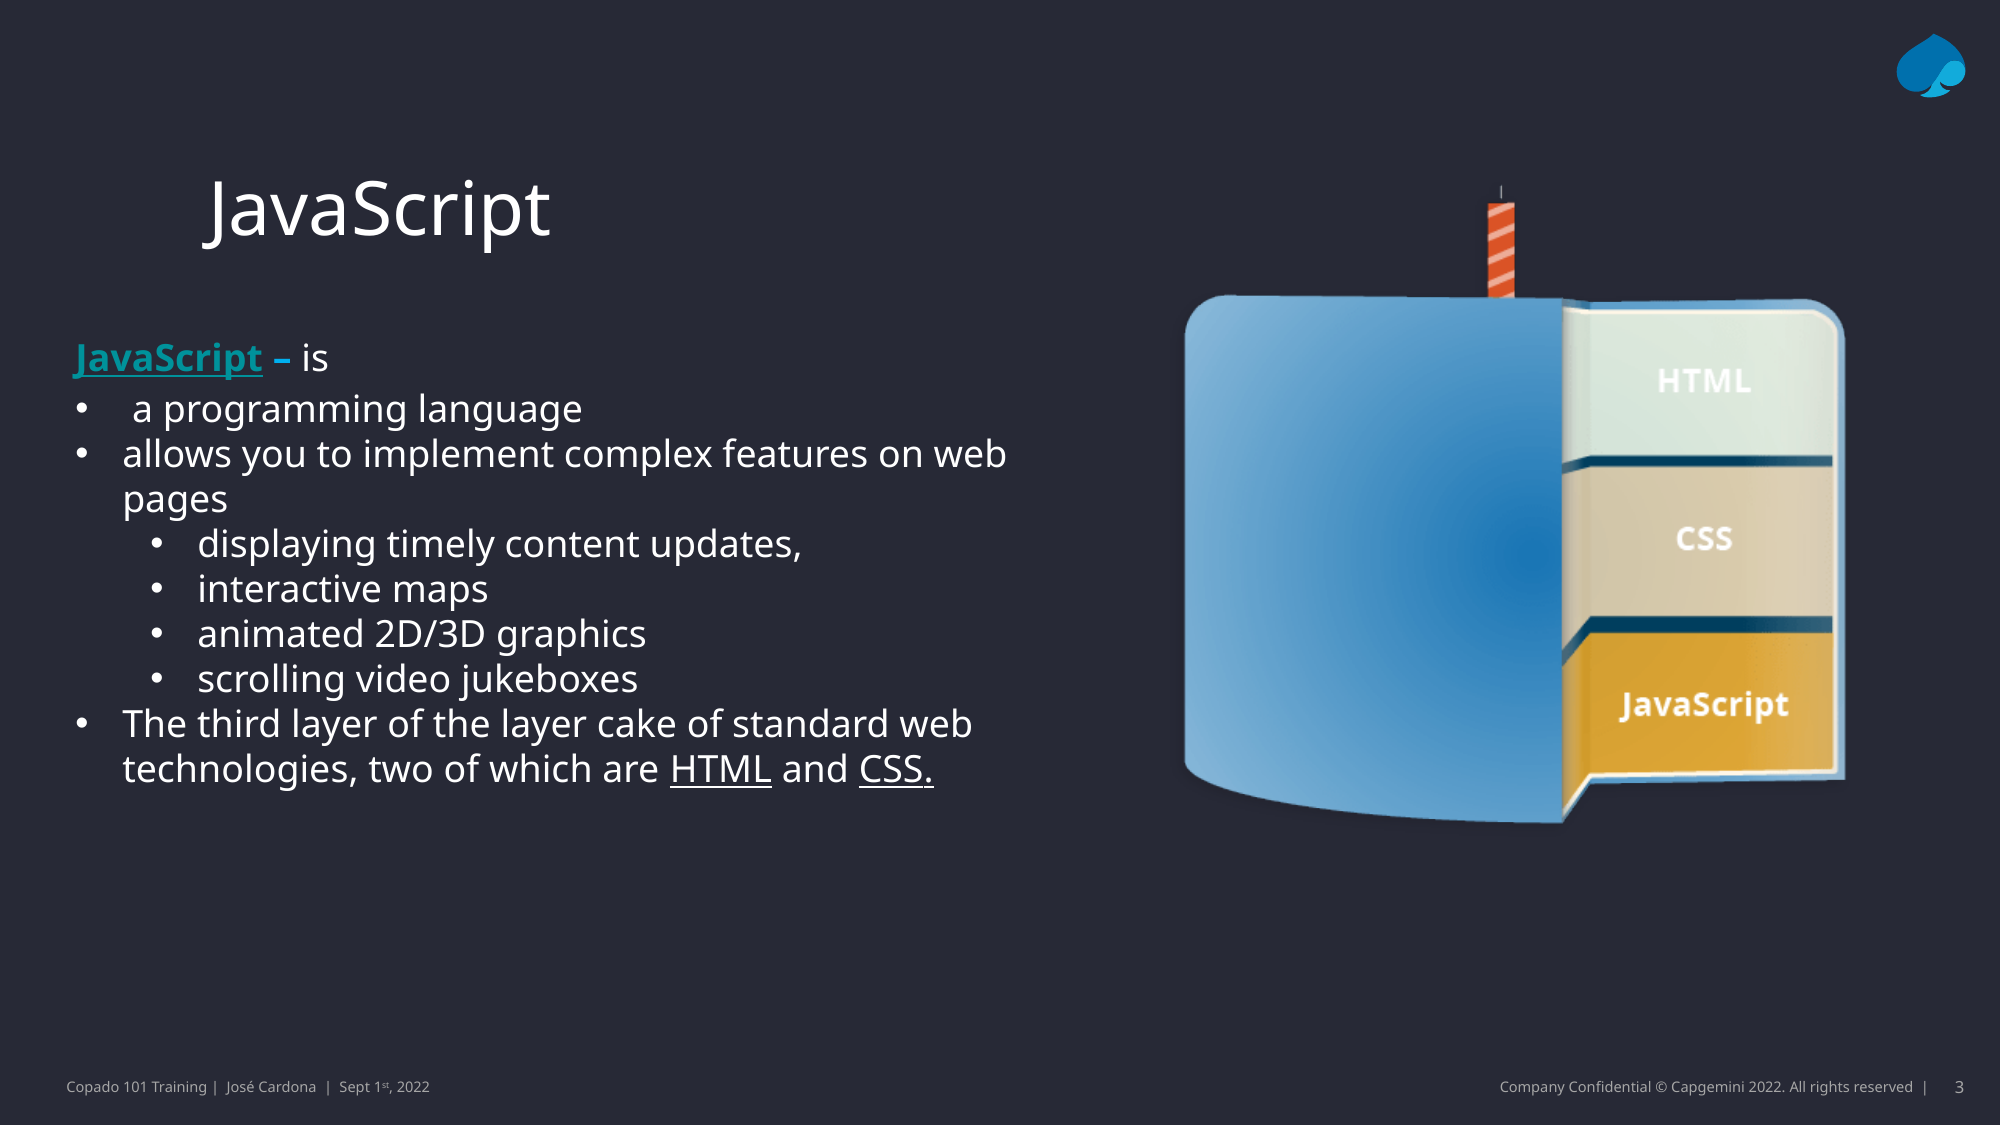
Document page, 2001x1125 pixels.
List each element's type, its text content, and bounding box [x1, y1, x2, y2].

text_box JavaScript – is a programming language allows you to implement complex features on web pages displaying timely content updates, interactive maps animated 2D/3D graphics scrolling video jukeboxes The third layer of the layer cake of standard web technologies, two of which are HTML and CSS. [60, 326, 1053, 804]
list JavaScript [208, 160, 717, 244]
picture [1165, 172, 1857, 843]
